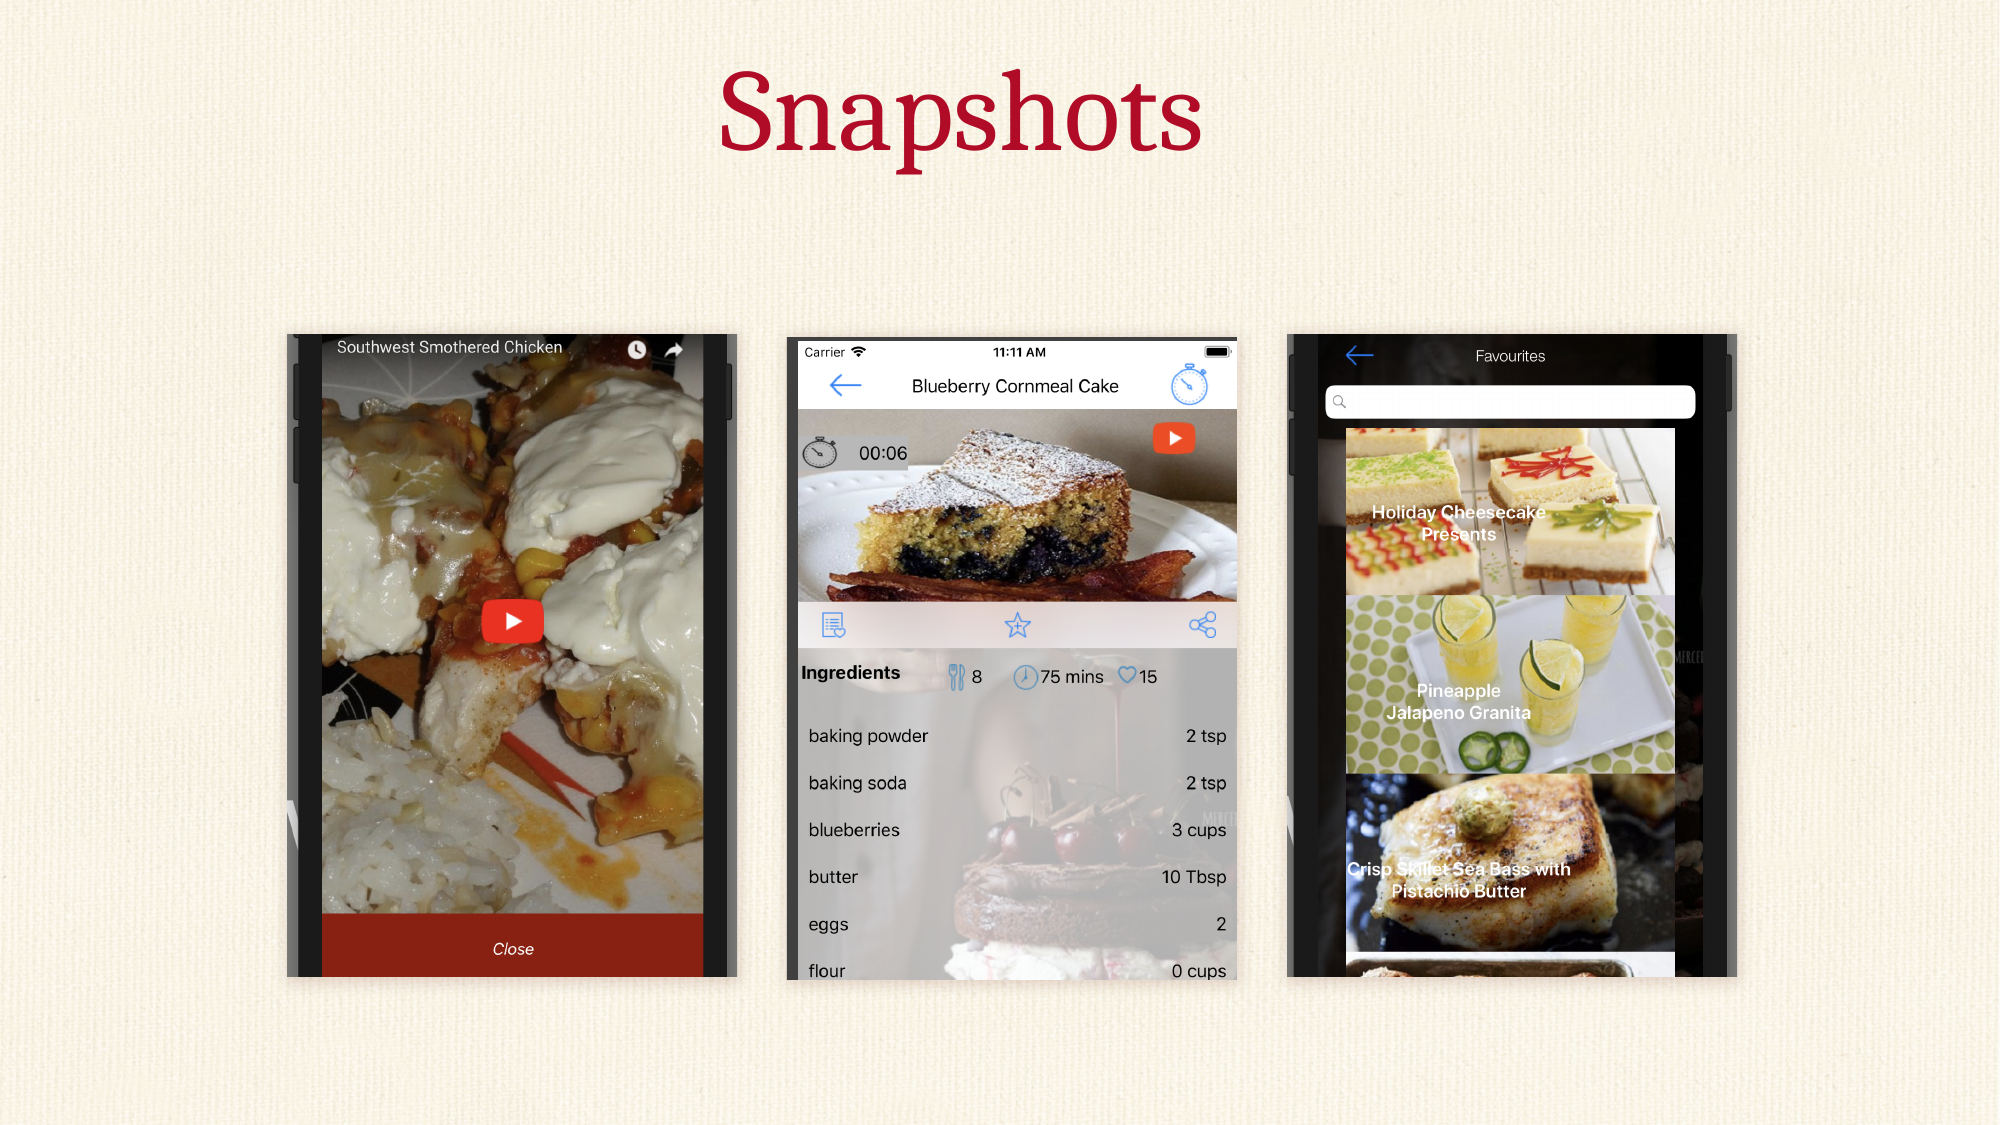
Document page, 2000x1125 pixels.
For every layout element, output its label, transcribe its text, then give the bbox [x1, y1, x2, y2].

title Snapshots [212, 24, 1713, 181]
picture [0, 0, 2000, 1125]
